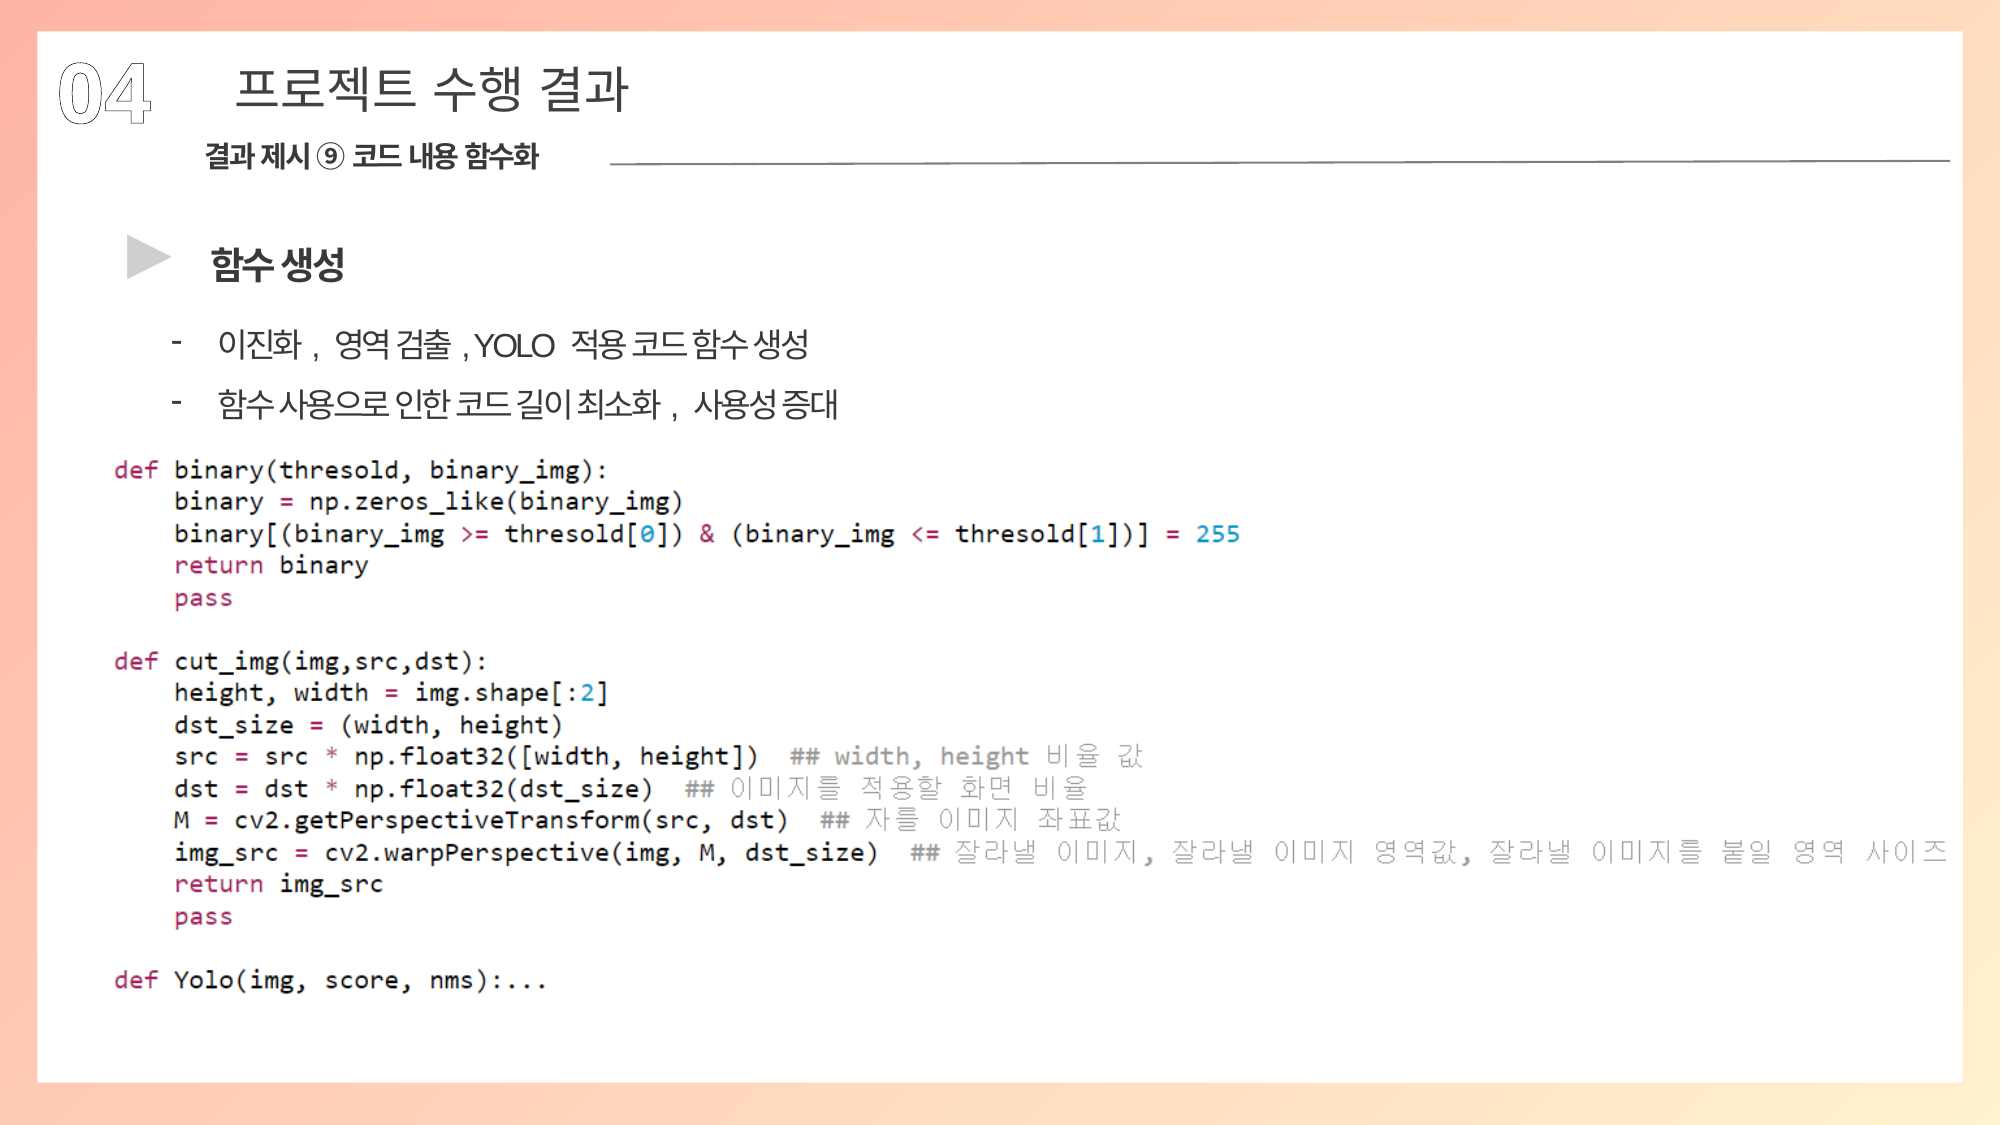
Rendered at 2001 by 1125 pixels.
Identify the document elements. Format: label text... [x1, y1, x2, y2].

text_box 결과 제시 ⑨ 코드 내용 함수화 [189, 130, 648, 181]
text_box [36, 30, 1964, 1084]
text_box 함수 생성 [195, 212, 1901, 295]
text_box 프로젝트 수행 결과 [220, 51, 647, 127]
picture [100, 450, 1963, 1009]
text_box 이진화, 영역 검출, YOLO 적용 코드 함수 생성 함수 사용으로 인한 코드 길이 최소화, 사용성 증대 [156, 297, 967, 432]
text_box 04 [41, 32, 233, 148]
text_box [610, 160, 1951, 165]
text_box ▶ [113, 207, 196, 292]
